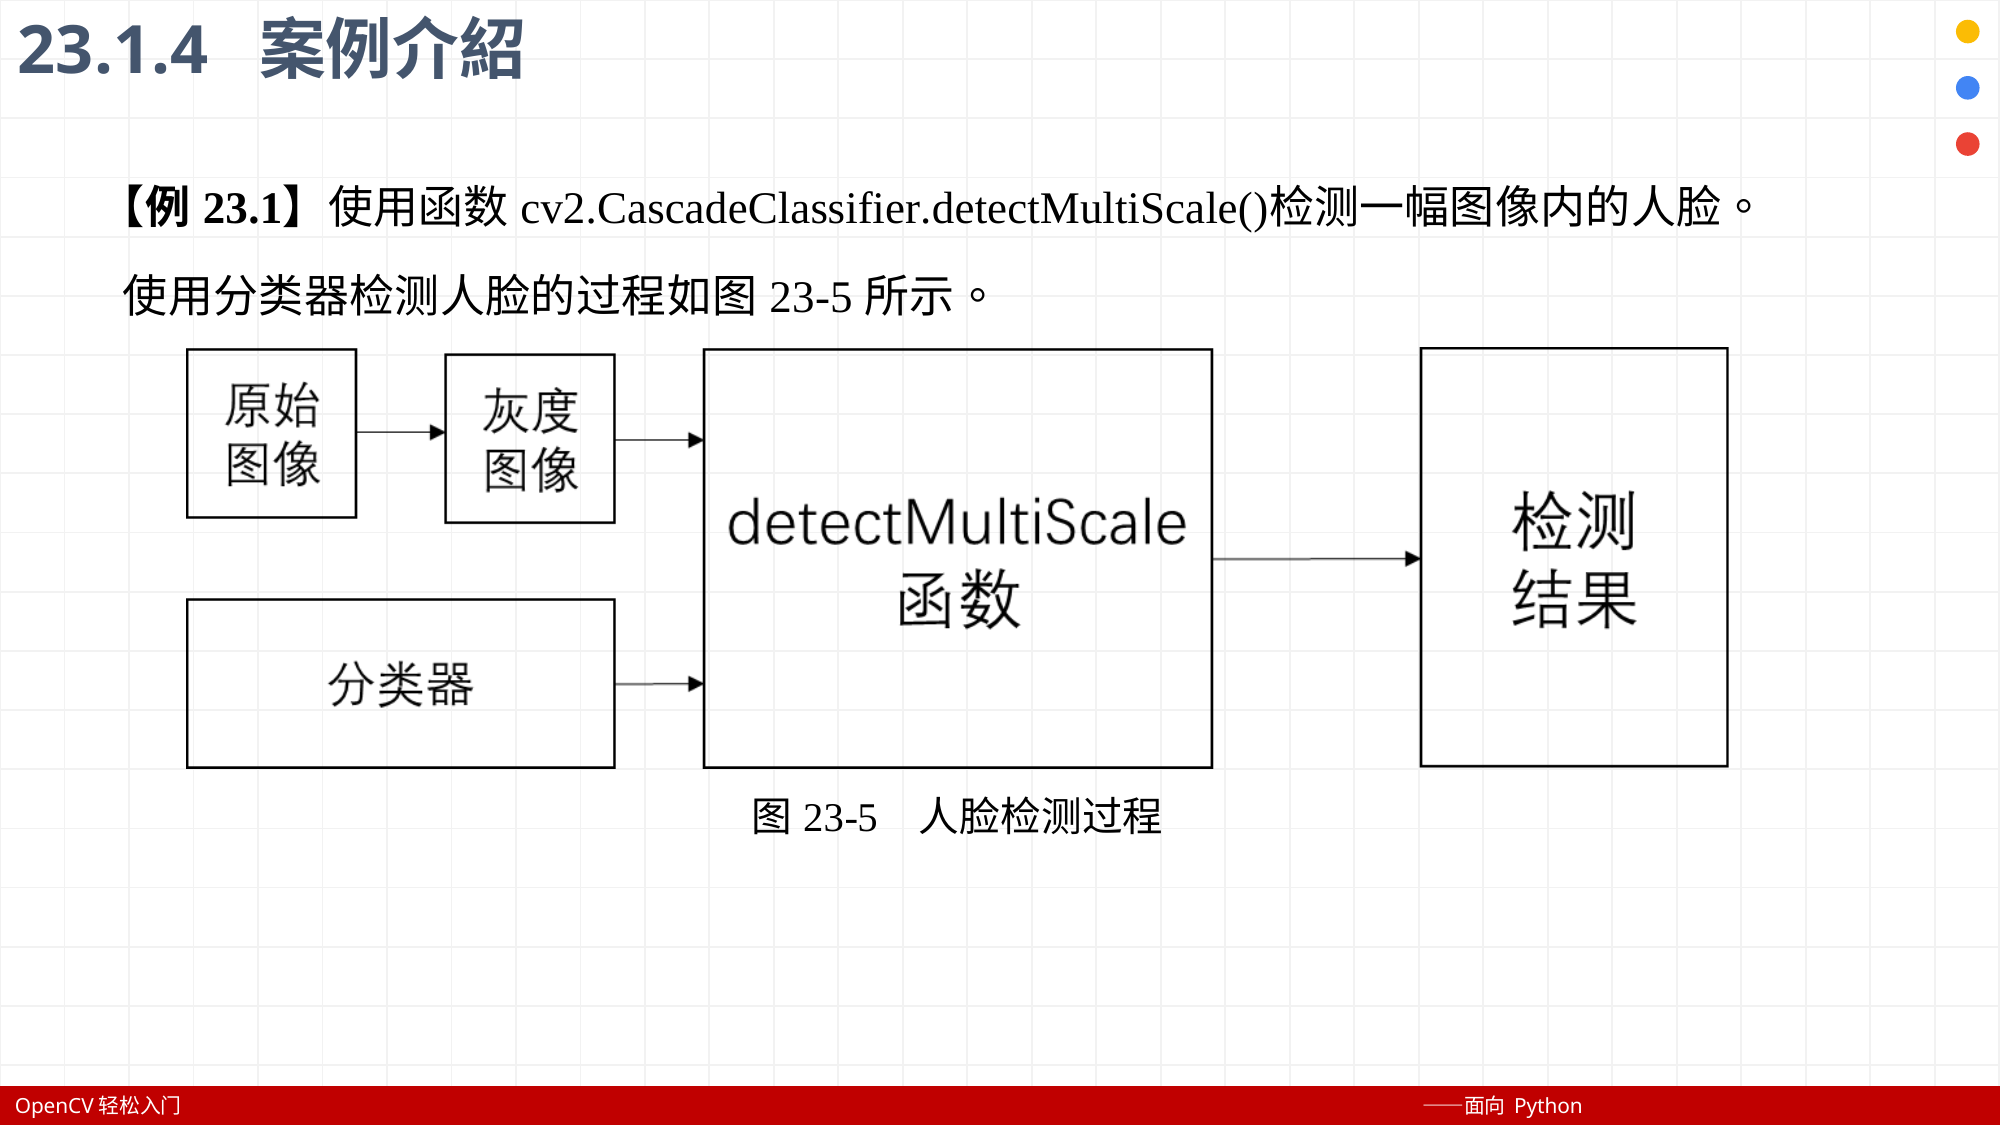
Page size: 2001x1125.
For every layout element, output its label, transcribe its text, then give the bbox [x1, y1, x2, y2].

picture [31, 147, 1879, 873]
text_box 23.1.4 案例介紹 [2, 0, 542, 95]
